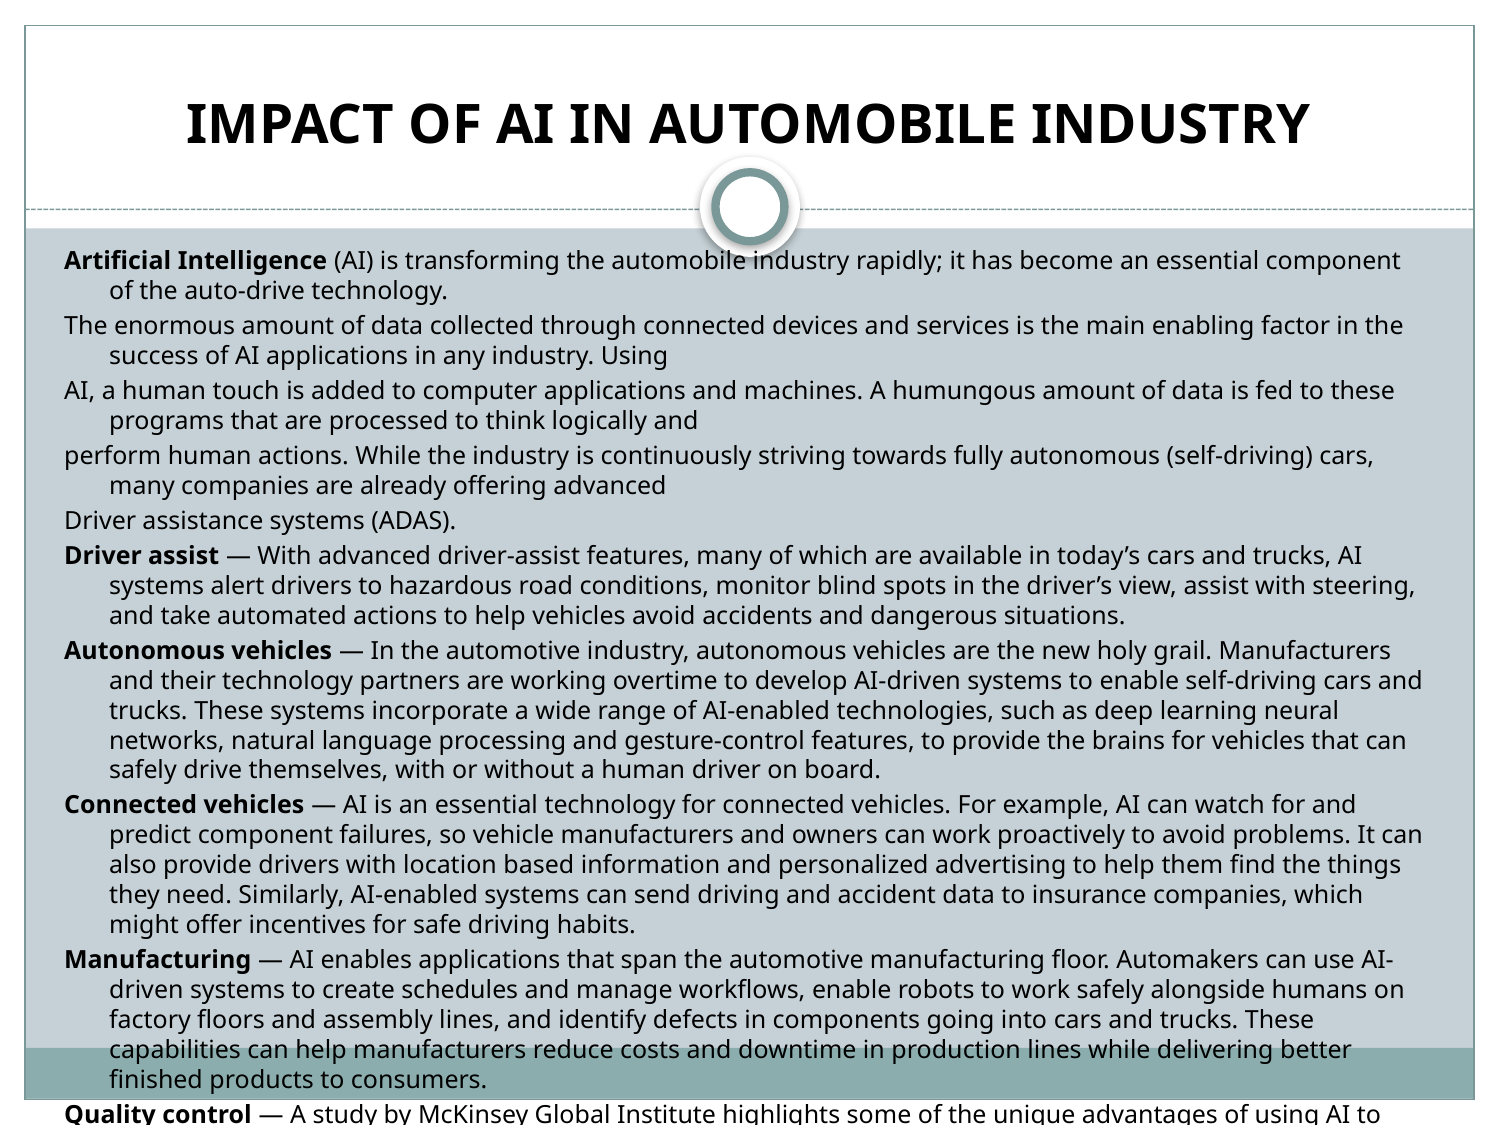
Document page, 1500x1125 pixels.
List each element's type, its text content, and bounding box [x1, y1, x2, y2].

title IMPACT OF AI IN AUTOMOBILE INDUSTRY [49, 37, 1450, 162]
list Artificial Intelligence (AI) is transforming the automobile industry rapidly; it has become an essential component of the auto-drive technology. The enormous amount of data collected through connected devices and services is the main enabling factor in the success of AI applications in any industry. Using AI, a human touch is added to computer applications and machines. A humungous amount of data is fed to these programs that are processed to think logically and perform human actions. While the industry is continuously striving towards fully autonomous (self-driving) cars, many companies are already offering advanced Driver assistance systems (ADAS). Driver assist — With advanced driver-assist features, many of which are available in today’s cars and trucks, AI systems alert drivers to hazardous road conditions, monitor blind spots in the driver’s view, assist with steering, and take automated actions to help vehicles avoid accidents and dangerous situations. Autonomous vehicles — In the automotive industry, autonomous vehicles are the new holy grail. Manufacturers and their technology partners are working overtime to develop AI-driven systems to enable self-driving cars and trucks. These systems incorporate a wide range of AI-enabled technologies, such as deep learning neural networks, natural language processing and gesture-control features, to provide the brains for vehicles that can safely drive themselves, with or without a human driver on board. Connected vehicles — AI is an essential technology for connected vehicles. For example, AI can watch for and predict component failures, so vehicle manufacturers and owners can work proactively to avoid problems. It can also provide drivers with location based information and personalized advertising to help them find the things they need. Similarly, AI-enabled systems can send driving and accident data to insurance companies, which might offer incentives for safe driving habits. Manufacturing — AI enables applications that span the automotive manufacturing floor. Automakers can use AI-driven systems to create schedules and manage workflows, enable robots to work safely alongside humans on factory floors and assembly lines, and identify defects in components going into cars and trucks. These capabilities can help manufacturers reduce costs and downtime in production lines while delivering better finished products to consumers. Quality control — A study by McKinsey Global Institute highlights some of the unique advantages of using AI to inspect automotive component and products. In one of these advantages, AI systems get better over time at identifying defects. “The AI system constantly learns to improve its analysis based on feedback,” McKinsey notes. “Using these methods, AI-powered hardware can visually inspect and provide superior QC on various products, such as machined parts, painted car bodies, textured metal surfaces and more.”2 Supply chain —In today’s global economy, automotive manufacturers have extremely complex supply chains that span many geographies. Any glitches or breakdowns in the supply chain can be extremely costly. With AI, manufacturers can gain greater control over their supply chains, including processes for planning, logistics, inventory tracking and management. For example, AI-driven systems can predict complex interactions between production units and automate requests for parts, labour, tools and repairs. [49, 237, 1445, 1125]
